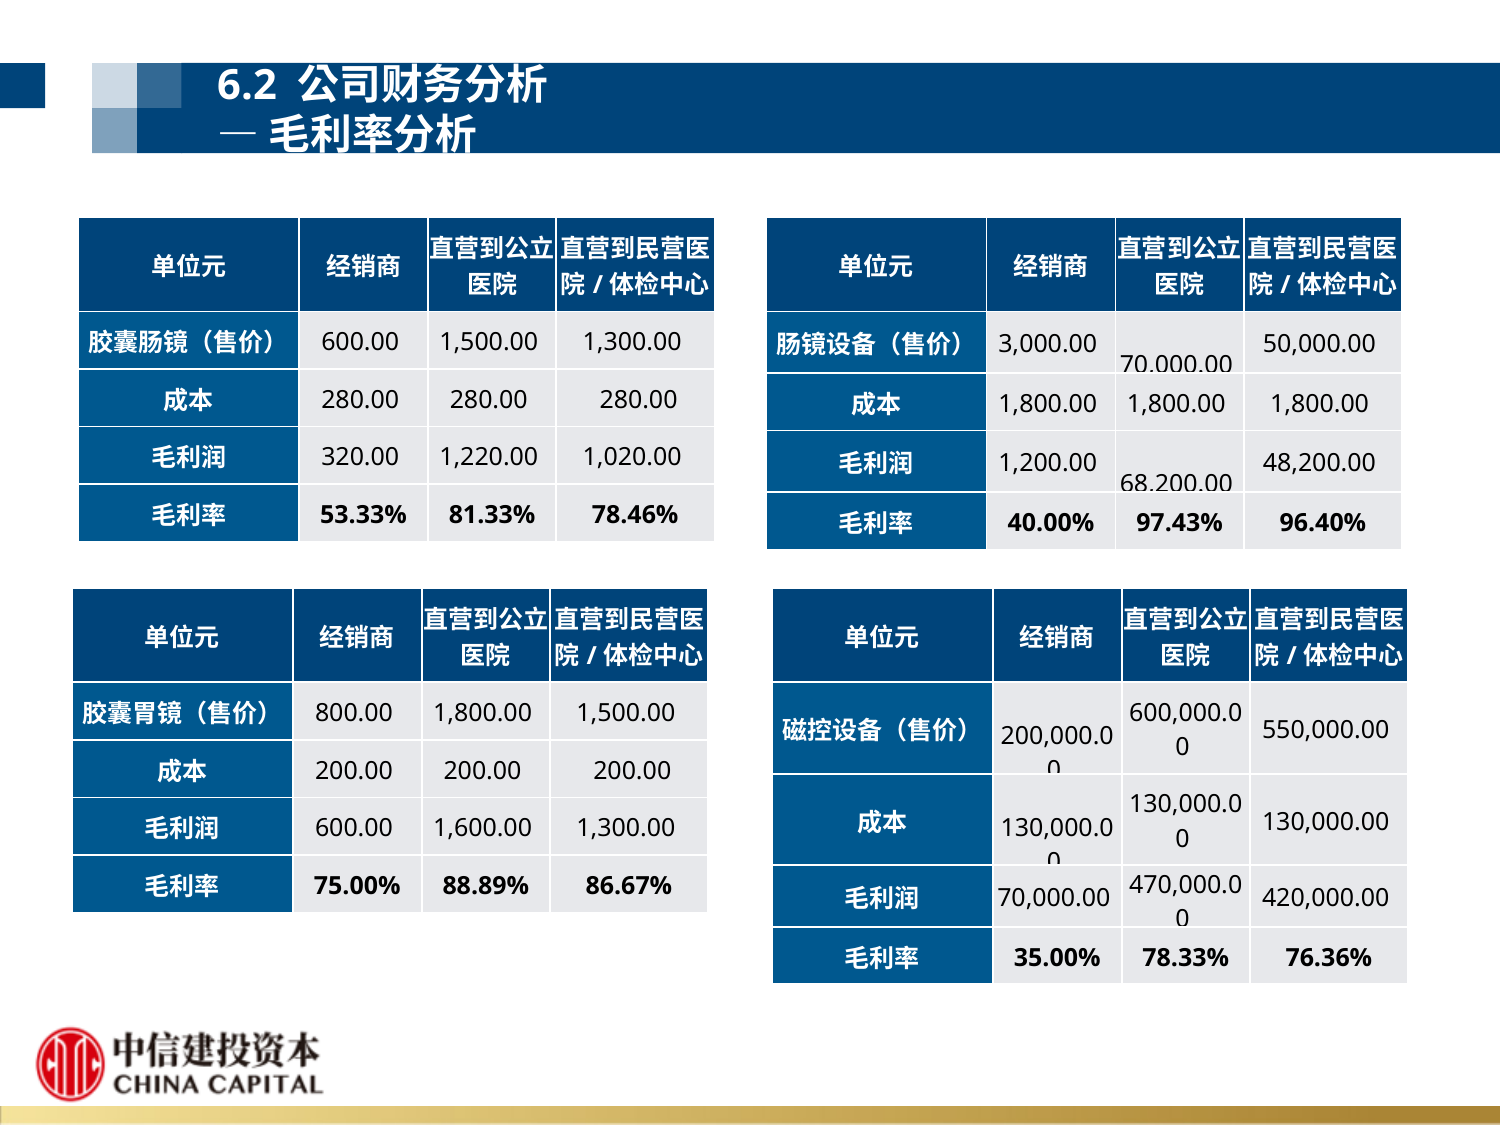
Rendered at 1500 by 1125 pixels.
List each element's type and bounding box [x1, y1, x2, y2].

table_cell [1251, 928, 1407, 983]
table_cell [994, 866, 1121, 926]
table_cell [423, 856, 549, 912]
table_cell [994, 683, 1121, 773]
table_cell [1251, 866, 1407, 926]
table_header [79, 218, 298, 311]
table_cell [551, 741, 707, 797]
table_cell [557, 485, 714, 541]
table_header [73, 589, 292, 681]
table_cell [1245, 374, 1401, 430]
table_cell [1251, 683, 1407, 773]
table_header [429, 218, 555, 311]
table_cell [79, 312, 298, 368]
table_cell [1116, 374, 1243, 430]
table_header [300, 218, 427, 311]
table_cell [429, 485, 555, 541]
table_cell [1123, 866, 1249, 926]
table_cell [1245, 431, 1401, 491]
table_header [557, 218, 714, 311]
table_header [767, 218, 986, 311]
table_cell [423, 741, 549, 797]
table_cell [773, 775, 992, 864]
table_cell [1116, 431, 1243, 491]
table_header [994, 589, 1121, 681]
table_cell [79, 427, 298, 483]
table_cell [73, 798, 292, 854]
picture [0, 1004, 1500, 1125]
table_cell [429, 312, 555, 368]
table_cell [773, 866, 992, 926]
table_cell [1123, 775, 1249, 864]
table_cell [767, 431, 986, 491]
table_cell [294, 798, 421, 854]
table_cell [987, 493, 1115, 549]
table_cell [1245, 312, 1401, 372]
table_header [1116, 218, 1243, 311]
table_cell [429, 370, 555, 426]
table_cell [1123, 683, 1249, 773]
table_cell [773, 683, 992, 773]
table_cell [987, 431, 1115, 491]
table_header [1251, 589, 1407, 681]
table_cell [994, 775, 1121, 864]
table_cell [73, 741, 292, 797]
table_cell [73, 683, 292, 739]
table_cell [987, 312, 1115, 372]
table_cell [300, 485, 427, 541]
table_header [423, 589, 549, 681]
table_cell [551, 856, 707, 912]
text_box [204, 51, 1500, 165]
table_cell [79, 370, 298, 426]
table_header [773, 589, 992, 681]
table_header [1123, 589, 1249, 681]
table_cell [557, 427, 714, 483]
table_cell [557, 370, 714, 426]
table_cell [294, 856, 421, 912]
table_cell [1123, 928, 1249, 983]
table_cell [1251, 775, 1407, 864]
table_cell [551, 798, 707, 854]
table_cell [300, 312, 427, 368]
table_cell [300, 427, 427, 483]
table_cell [423, 798, 549, 854]
table_cell [423, 683, 549, 739]
table_cell [767, 312, 986, 372]
table_cell [294, 741, 421, 797]
table_cell [767, 493, 986, 549]
table_cell [429, 427, 555, 483]
table_cell [300, 370, 427, 426]
table_cell [551, 683, 707, 739]
table_cell [767, 374, 986, 430]
table_cell [1116, 312, 1243, 372]
table_header [551, 589, 707, 681]
table_header [1245, 218, 1401, 311]
table_cell [773, 928, 992, 983]
table_cell [987, 374, 1115, 430]
table_cell [557, 312, 714, 368]
table_cell [994, 928, 1121, 983]
table_cell [1116, 493, 1243, 549]
table_cell [1245, 493, 1401, 549]
table_cell [79, 485, 298, 541]
table_header [294, 589, 421, 681]
table_header [987, 218, 1115, 311]
table_cell [294, 683, 421, 739]
table_cell [73, 856, 292, 912]
